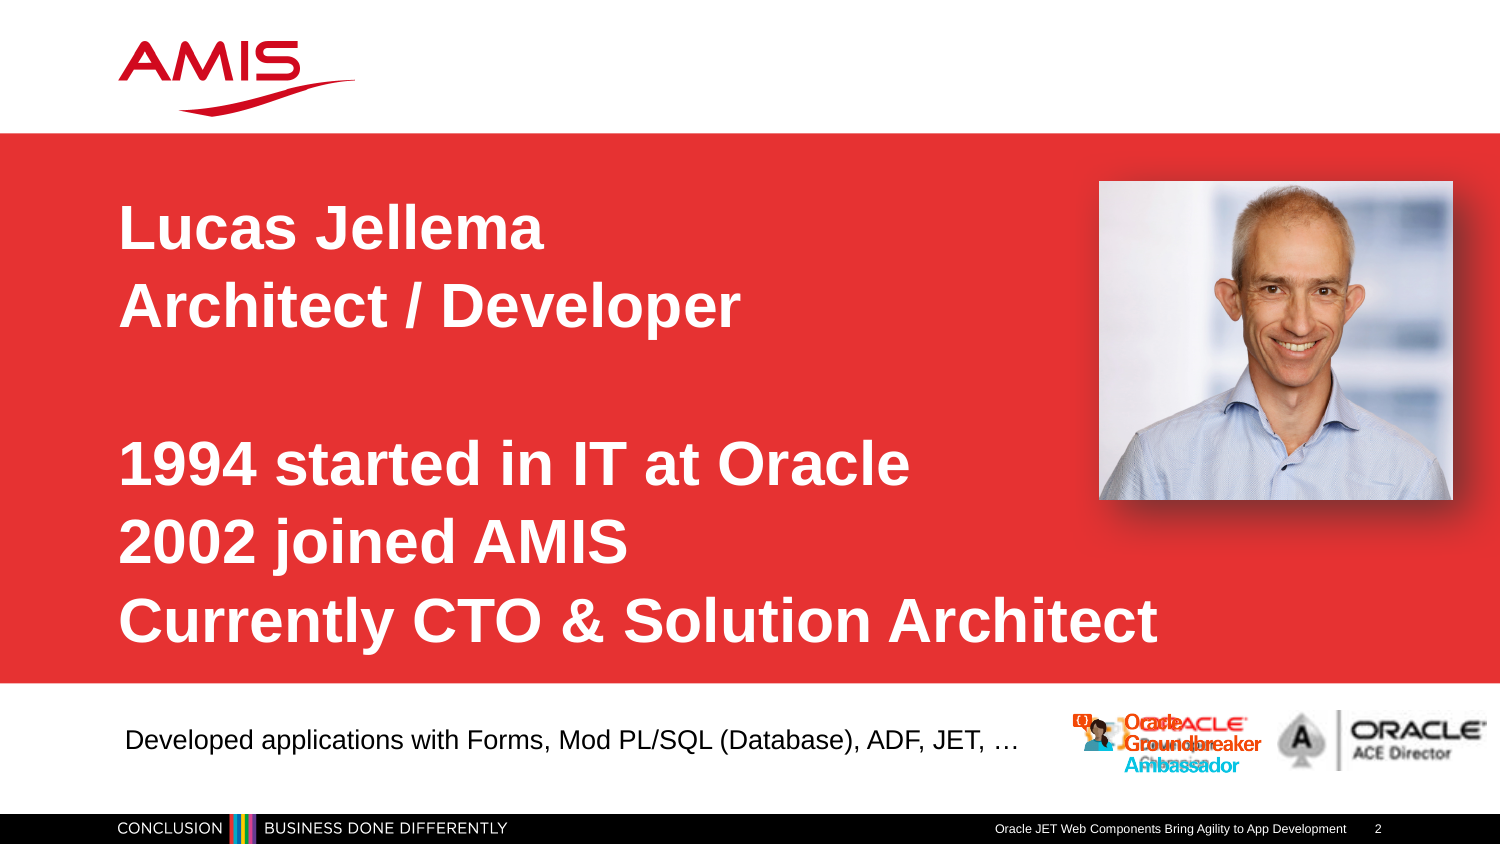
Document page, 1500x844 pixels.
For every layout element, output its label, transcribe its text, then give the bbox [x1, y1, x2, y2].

picture [1099, 180, 1453, 500]
picture [1057, 698, 1487, 788]
picture [0, 814, 236, 844]
picture [239, 814, 1500, 844]
text_box Set Observable, Callback function [1091, 201, 1382, 540]
picture [106, 17, 579, 125]
footer Oracle JET Web Components Bring Agility to App Development [814, 820, 1347, 839]
text_box Developed applications with Forms, Mod PL/SQL (Database), ADF, JET, … [124, 722, 1020, 755]
slide_number 2 [1358, 820, 1382, 839]
title Lucas Jellema Architect / Developer 1994 started in IT at Oracle 2002 joined AMIS Currently CTO & Solution Architect [118, 183, 1382, 597]
